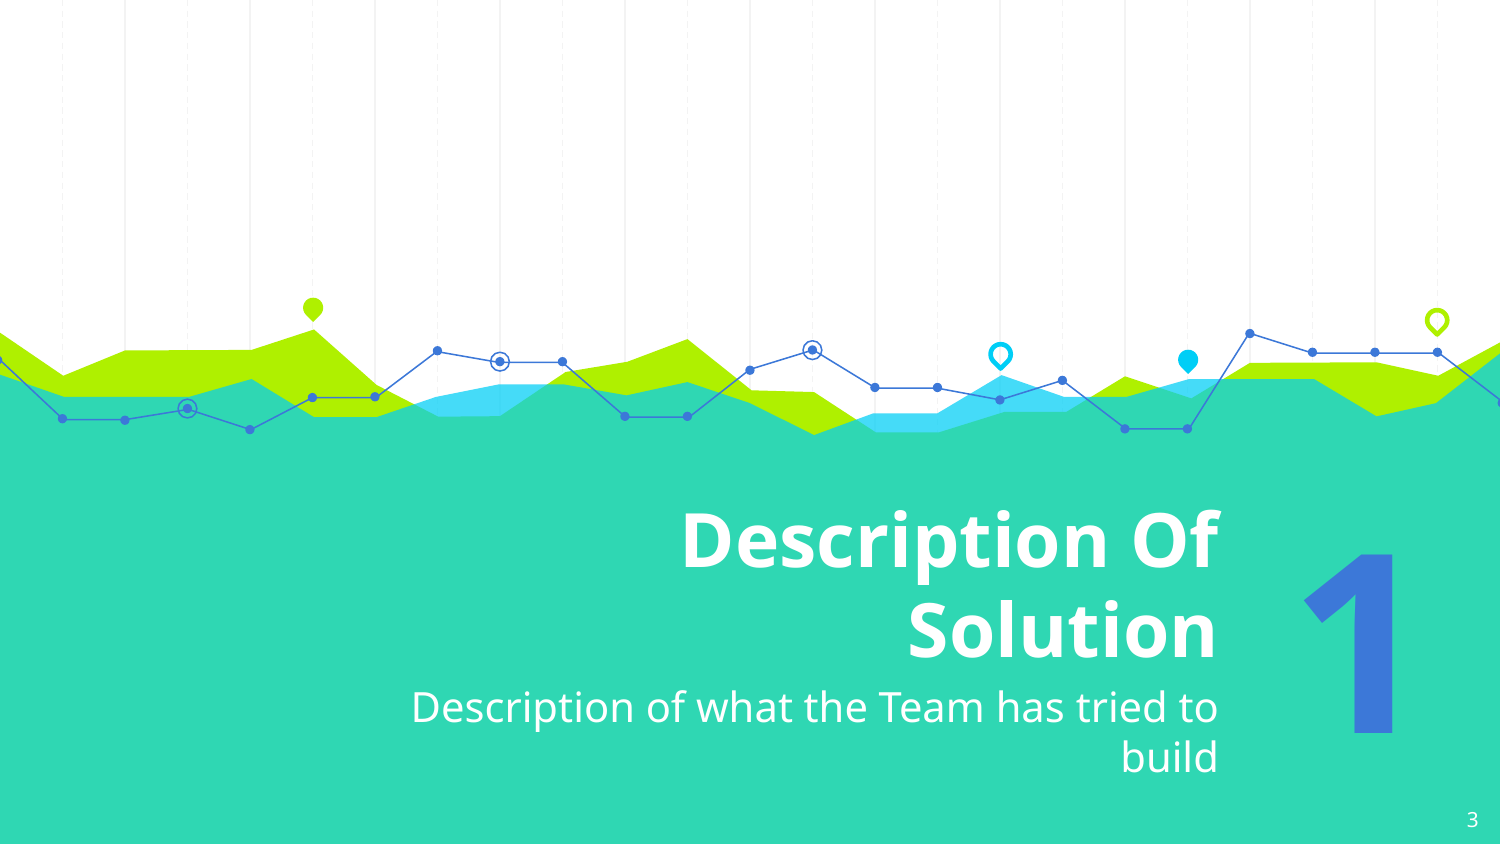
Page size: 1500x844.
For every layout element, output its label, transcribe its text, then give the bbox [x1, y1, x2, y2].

text_box 1 [1216, 600, 1500, 799]
slide_number 3 [1403, 791, 1494, 844]
subtitle Description of what the Team has tried to build [337, 665, 1216, 795]
title Description Of Solution [378, 497, 1235, 665]
